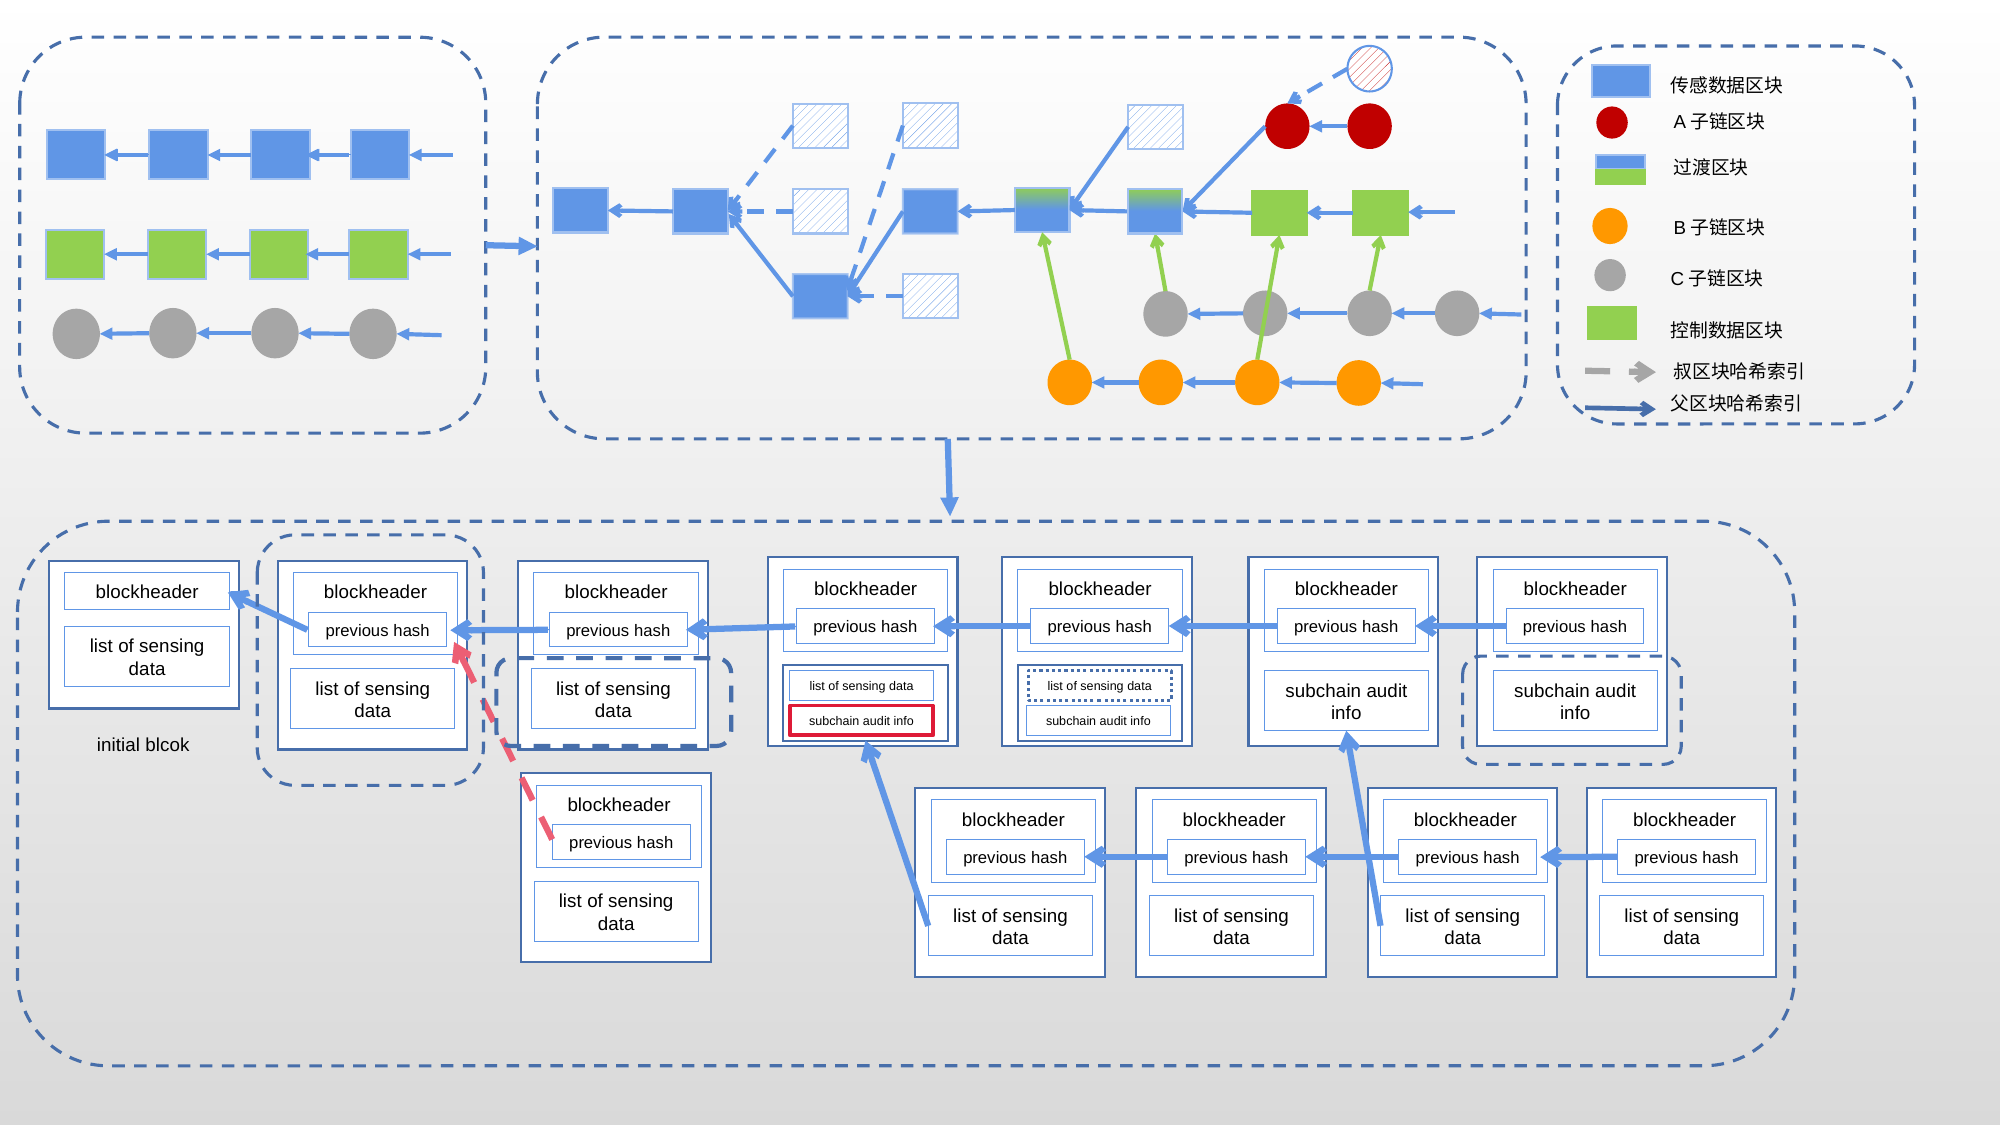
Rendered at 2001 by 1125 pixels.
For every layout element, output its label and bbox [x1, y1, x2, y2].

text_box [536, 59, 1519, 440]
text_box [45, 130, 453, 359]
text_box [16, 541, 1796, 1067]
text_box [947, 438, 951, 517]
text_box [572, 36, 1491, 45]
text_box [553, 45, 1522, 406]
text_box [49, 534, 1777, 977]
text_box [59, 520, 1752, 534]
text_box [18, 36, 487, 435]
text_box [1557, 45, 1985, 424]
text_box [1522, 80, 1528, 396]
